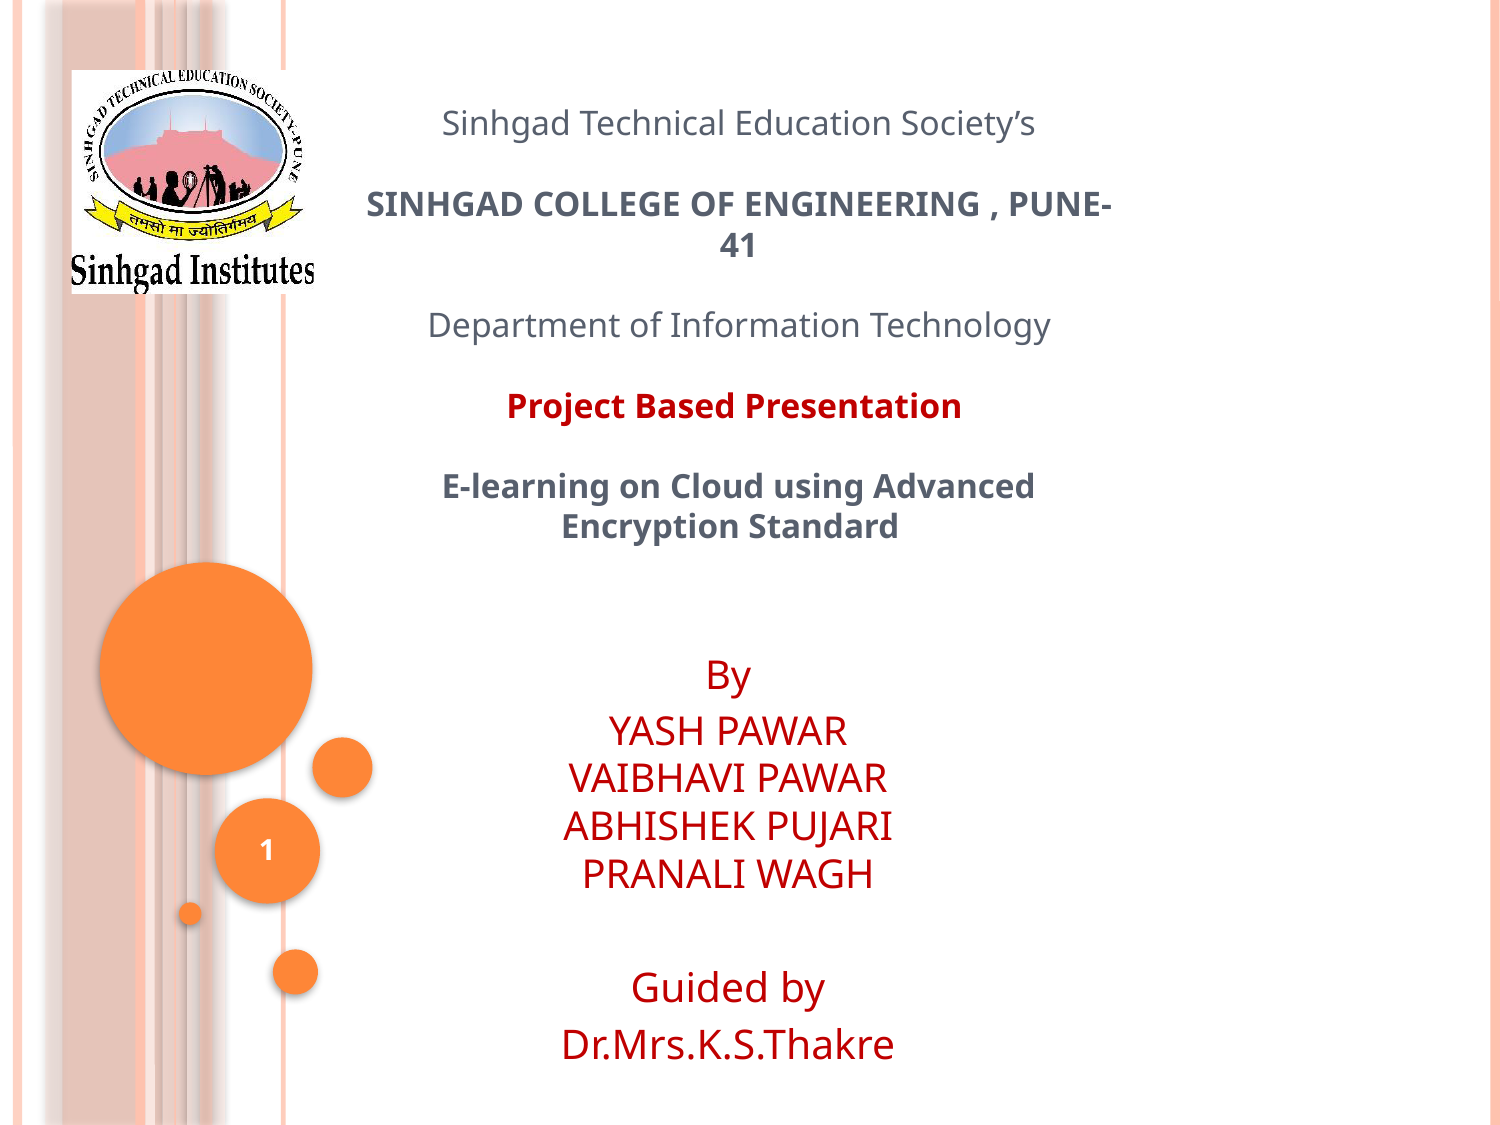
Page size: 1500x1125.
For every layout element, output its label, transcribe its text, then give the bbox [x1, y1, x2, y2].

picture [70, 69, 315, 294]
text_box Sinhgad Technical Education Society’s SINHGAD COLLEGE OF ENGINEERING , PUNE-41 Department of Information Technology Project Based Presentation E-learning on Cloud using Advanced Encryption Standard [350, 222, 1128, 634]
slide_number 1 [217, 808, 318, 894]
text_box By YASH PAWAR VAIBHAVI PAWAR ABHISHEK PUJARI PRANALI WAGH Guided by Dr.Mrs.K.S.Thakre [349, 528, 1107, 1075]
